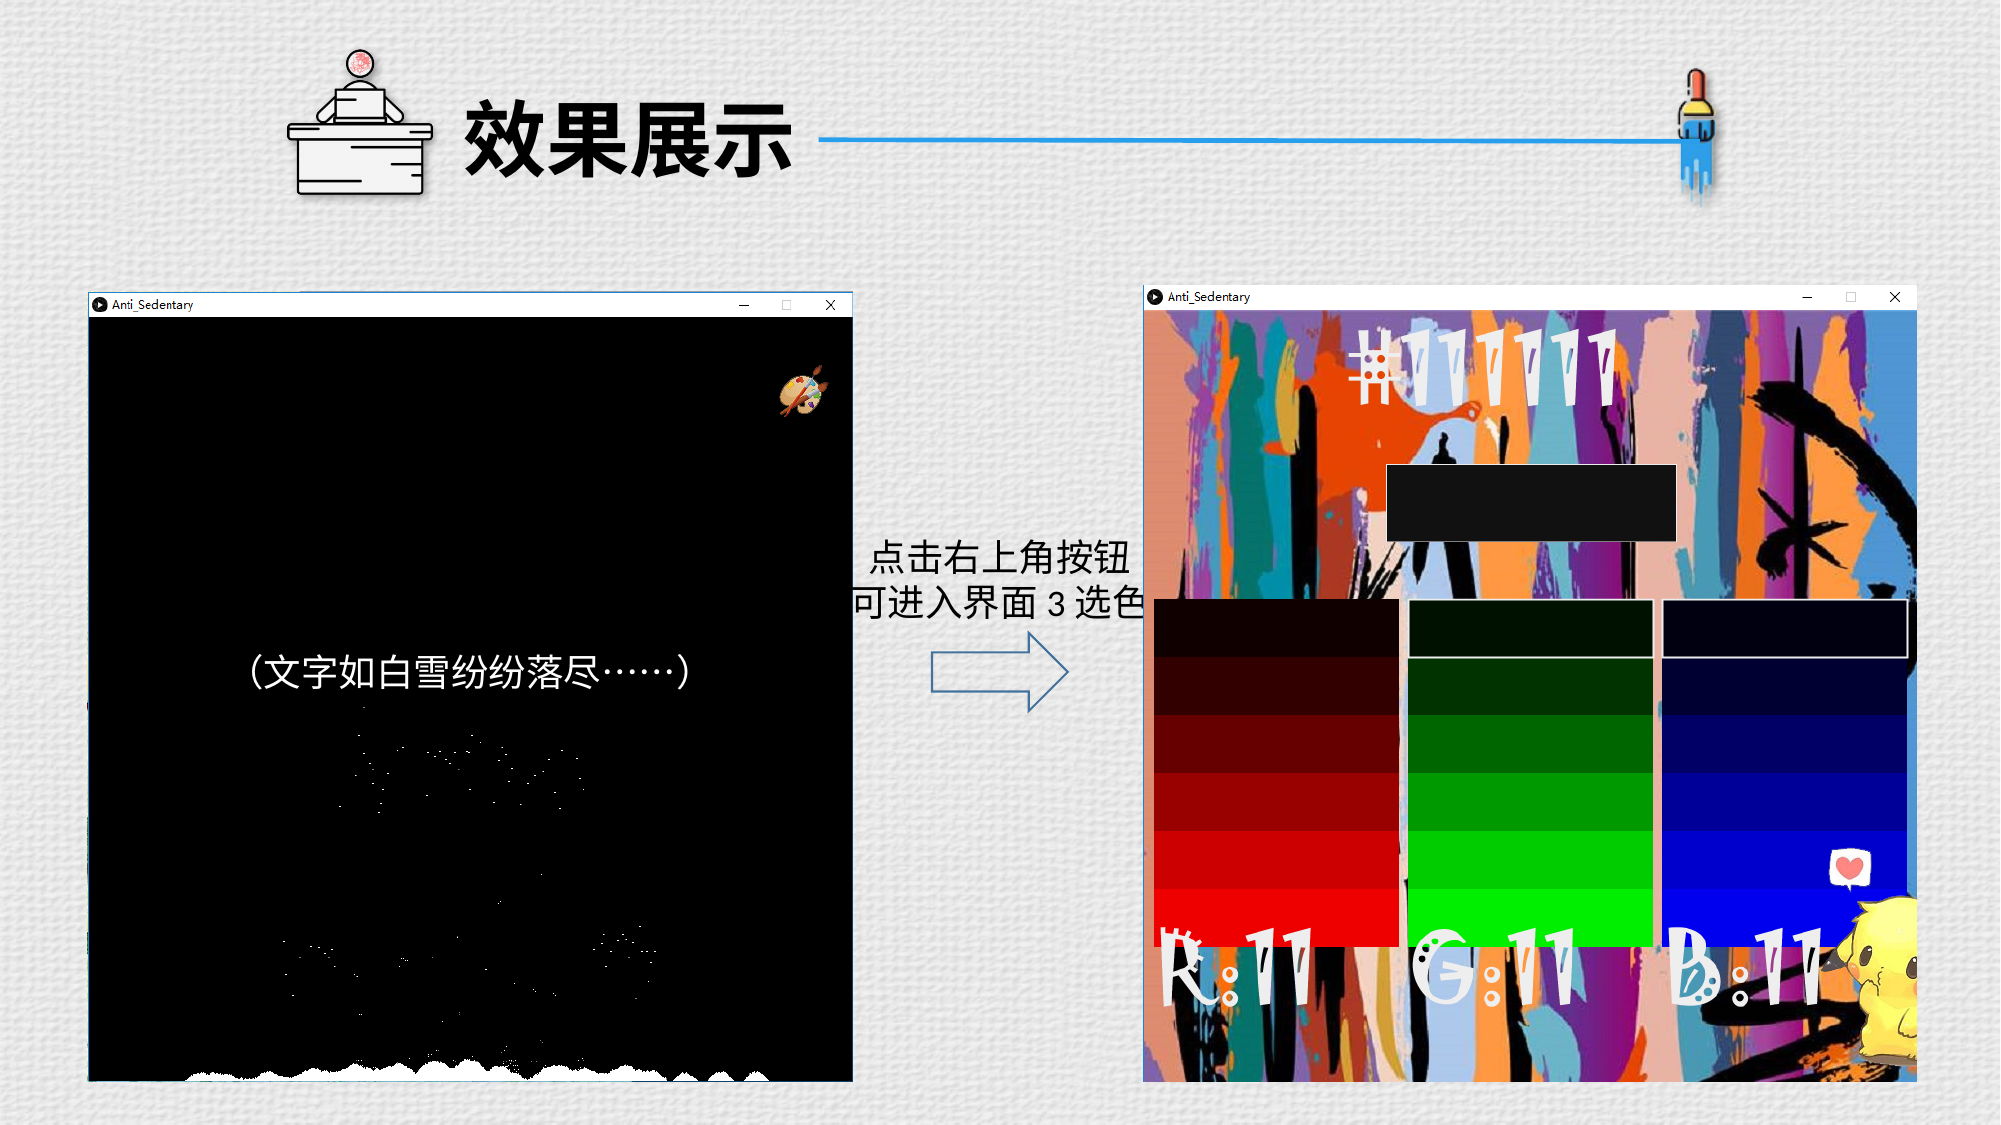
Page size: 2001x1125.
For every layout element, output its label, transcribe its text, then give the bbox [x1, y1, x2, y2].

picture [0, 0, 2001, 1125]
text_box 效果展示 [448, 79, 919, 195]
text_box 点击右上角按钮 可进入界面3选色 [853, 527, 1143, 632]
text_box [930, 632, 1070, 714]
